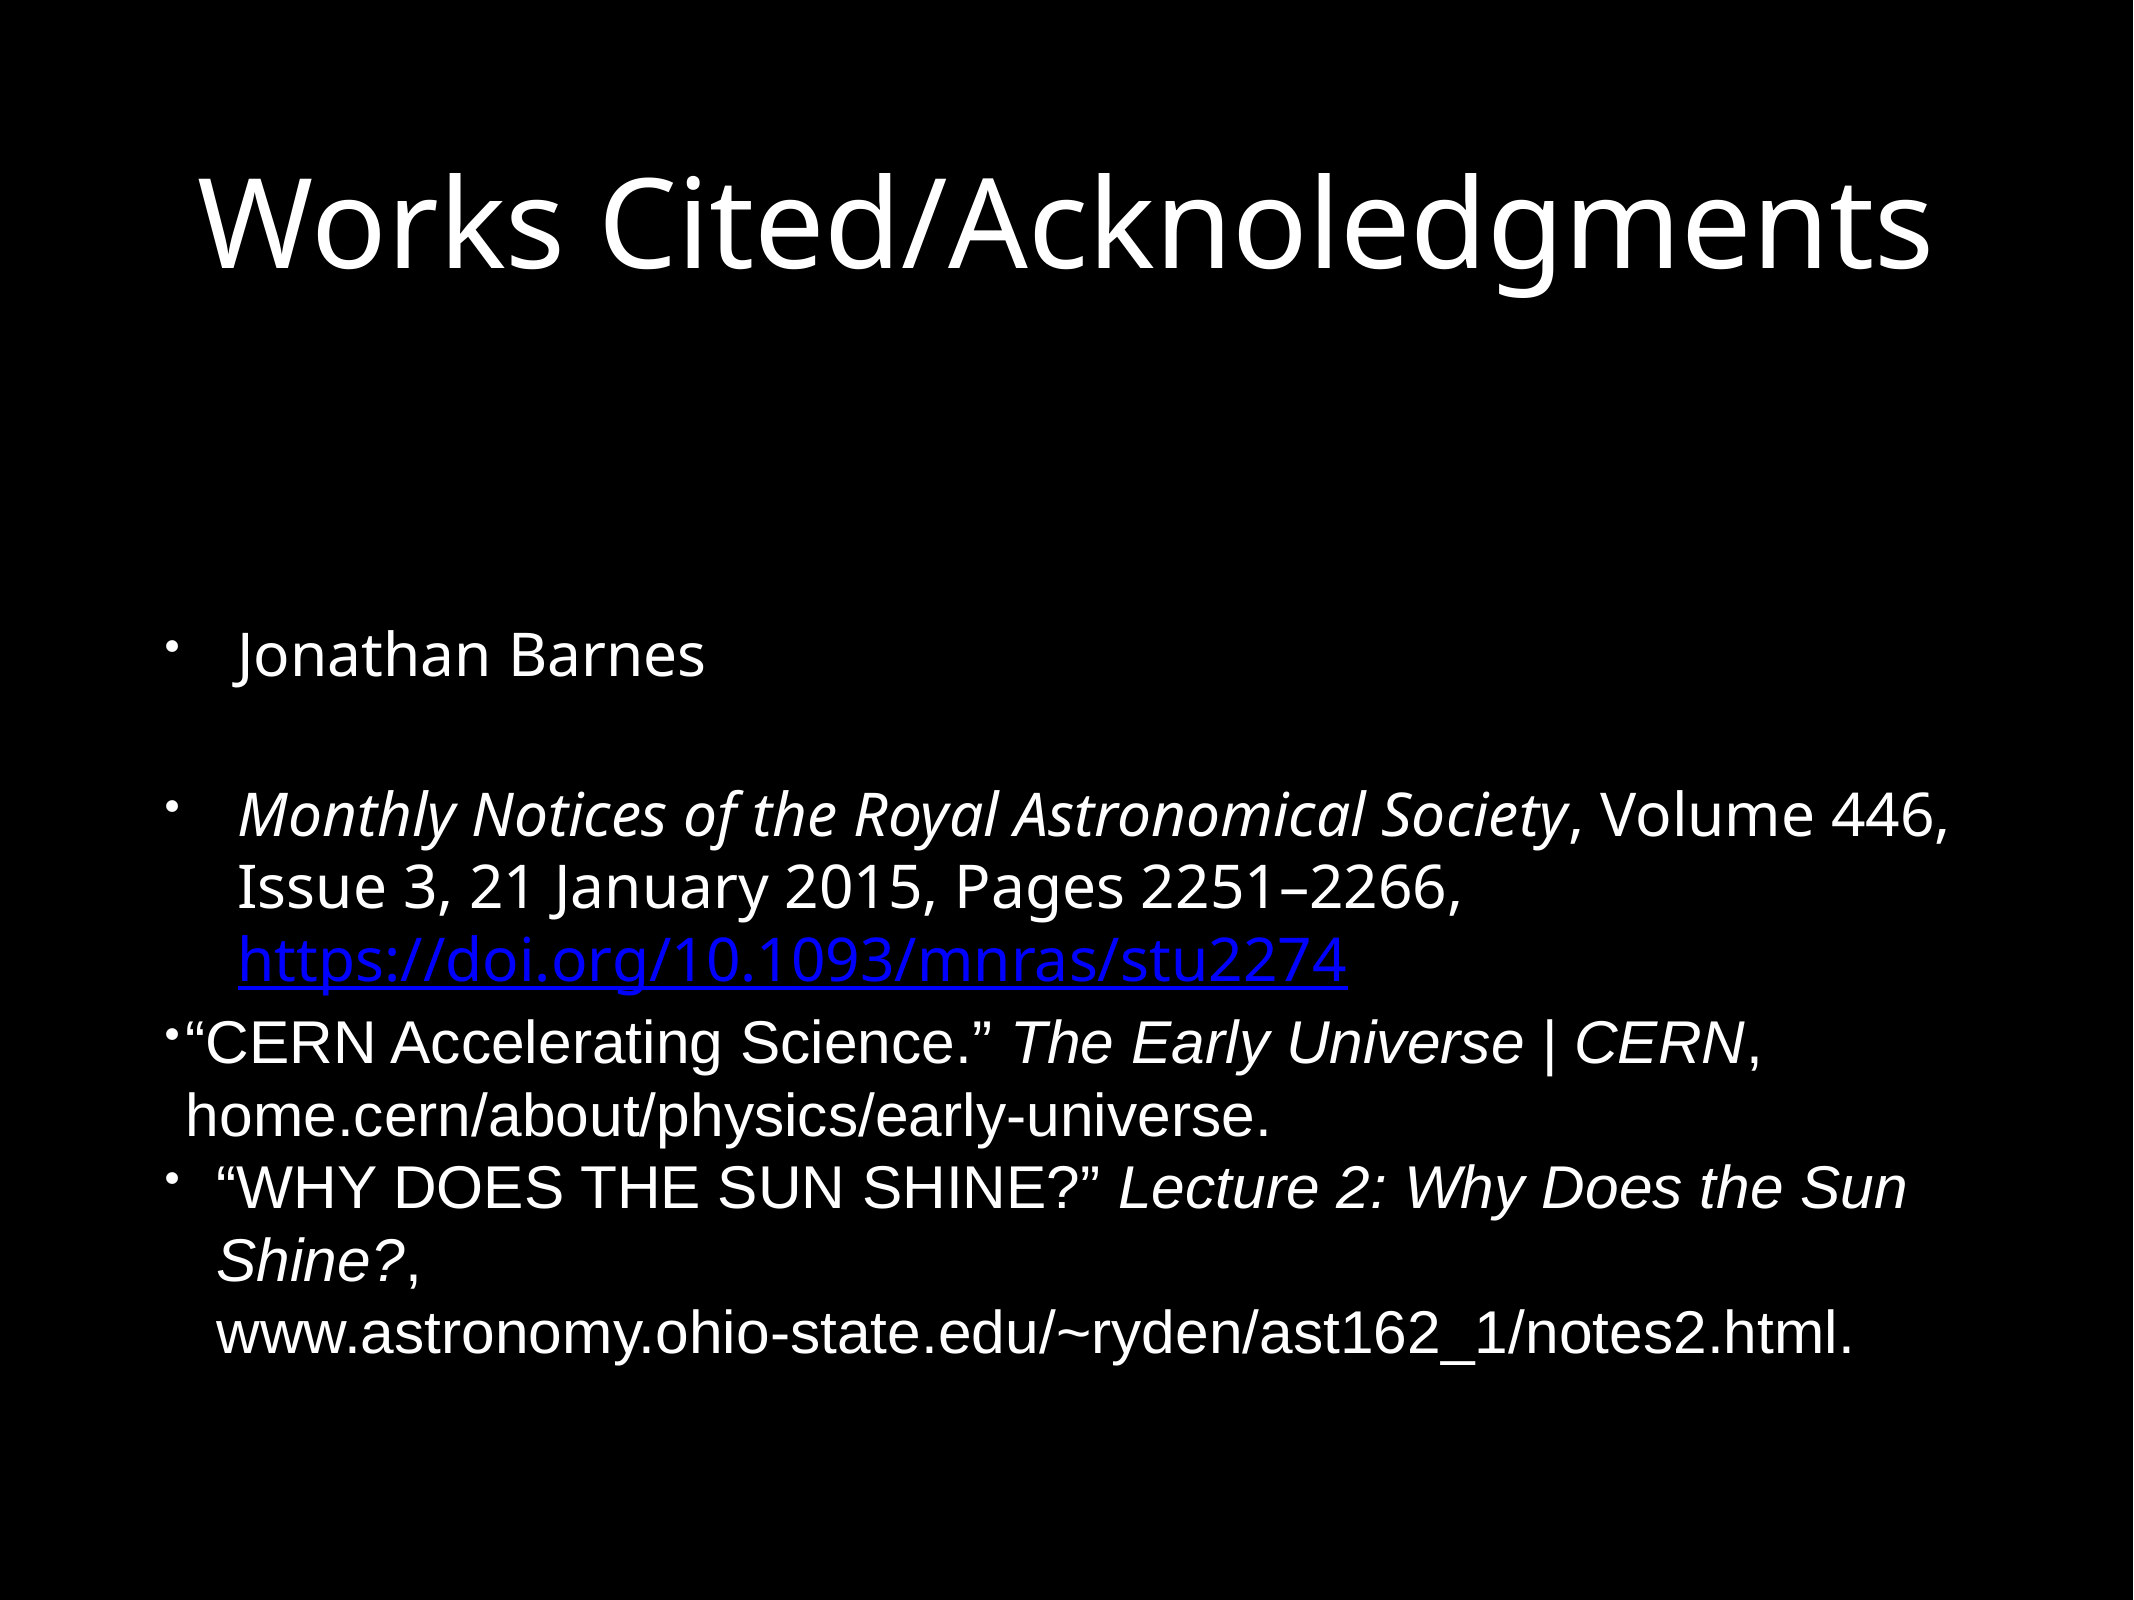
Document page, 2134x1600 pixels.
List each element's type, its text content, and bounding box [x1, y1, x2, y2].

title Works Cited/Acknoledgments [155, 41, 1978, 397]
list Jonathan Barnes Monthly Notices of the Royal Astronomical Society, Volume 446, Issue 3, 21 January 2015, Pages 2251–2266, https://doi.org/10.1093/mnras/stu2274 “CERN Accelerating Science.” The Early Universe | CERN, home.cern/about/physics/early-universe. “WHY DOES THE SUN SHINE?” Lecture 2: Why Does the Sun Shine?, www.astronomy.ohio-state.edu/~ryden/ast162_1/notes2.html. [155, 424, 1978, 1457]
